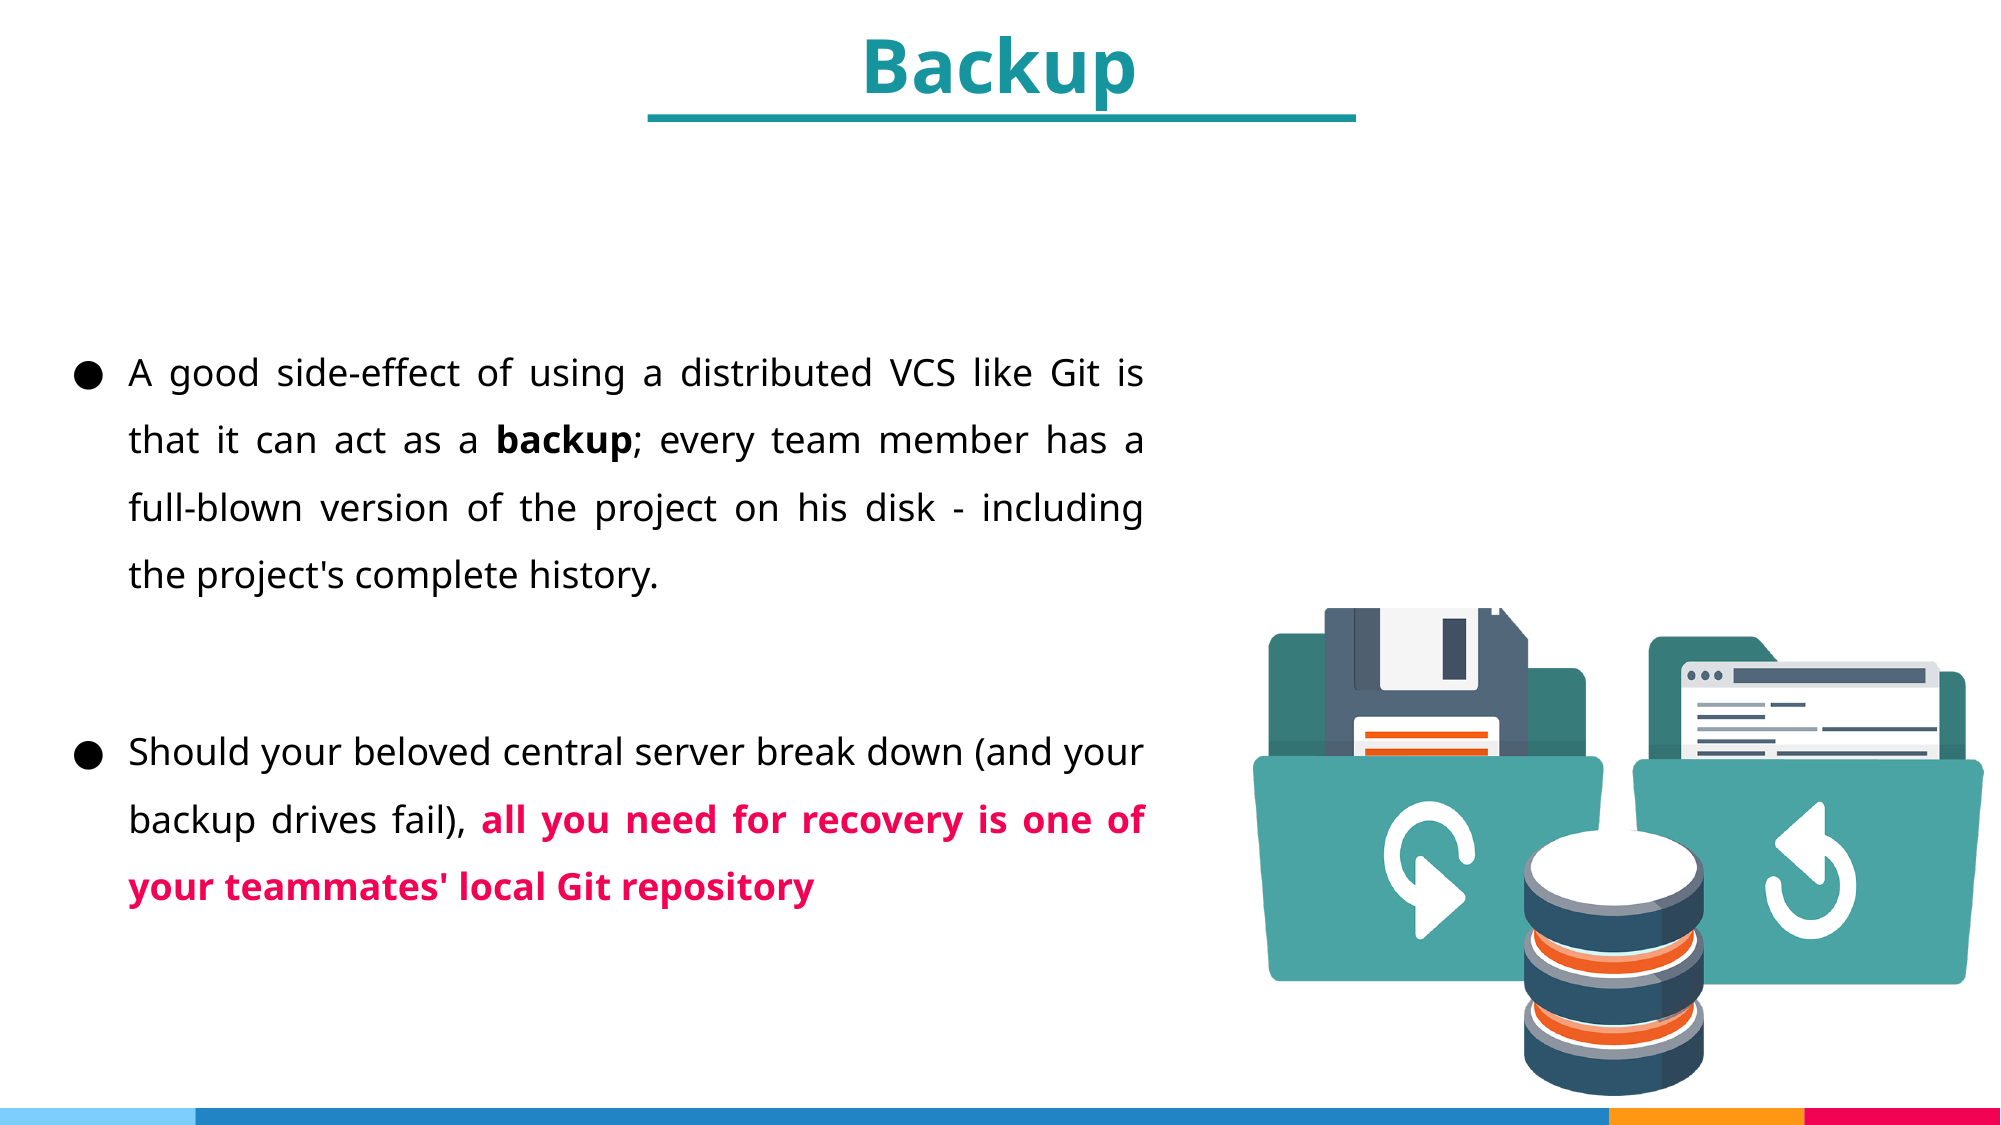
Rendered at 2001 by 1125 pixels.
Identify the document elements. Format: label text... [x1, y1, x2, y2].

text_box A good side-effect of using a distributed VCS like Git is that it can act as a backup; every team member has a full-blown version of the project on his disk - including the project's complete history. Should your beloved central server break down (and your backup drives fail), all you need for recovery is one of your teammates' local Git repository [38, 318, 1161, 964]
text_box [140, 14, 1859, 123]
picture [1236, 608, 2000, 1096]
